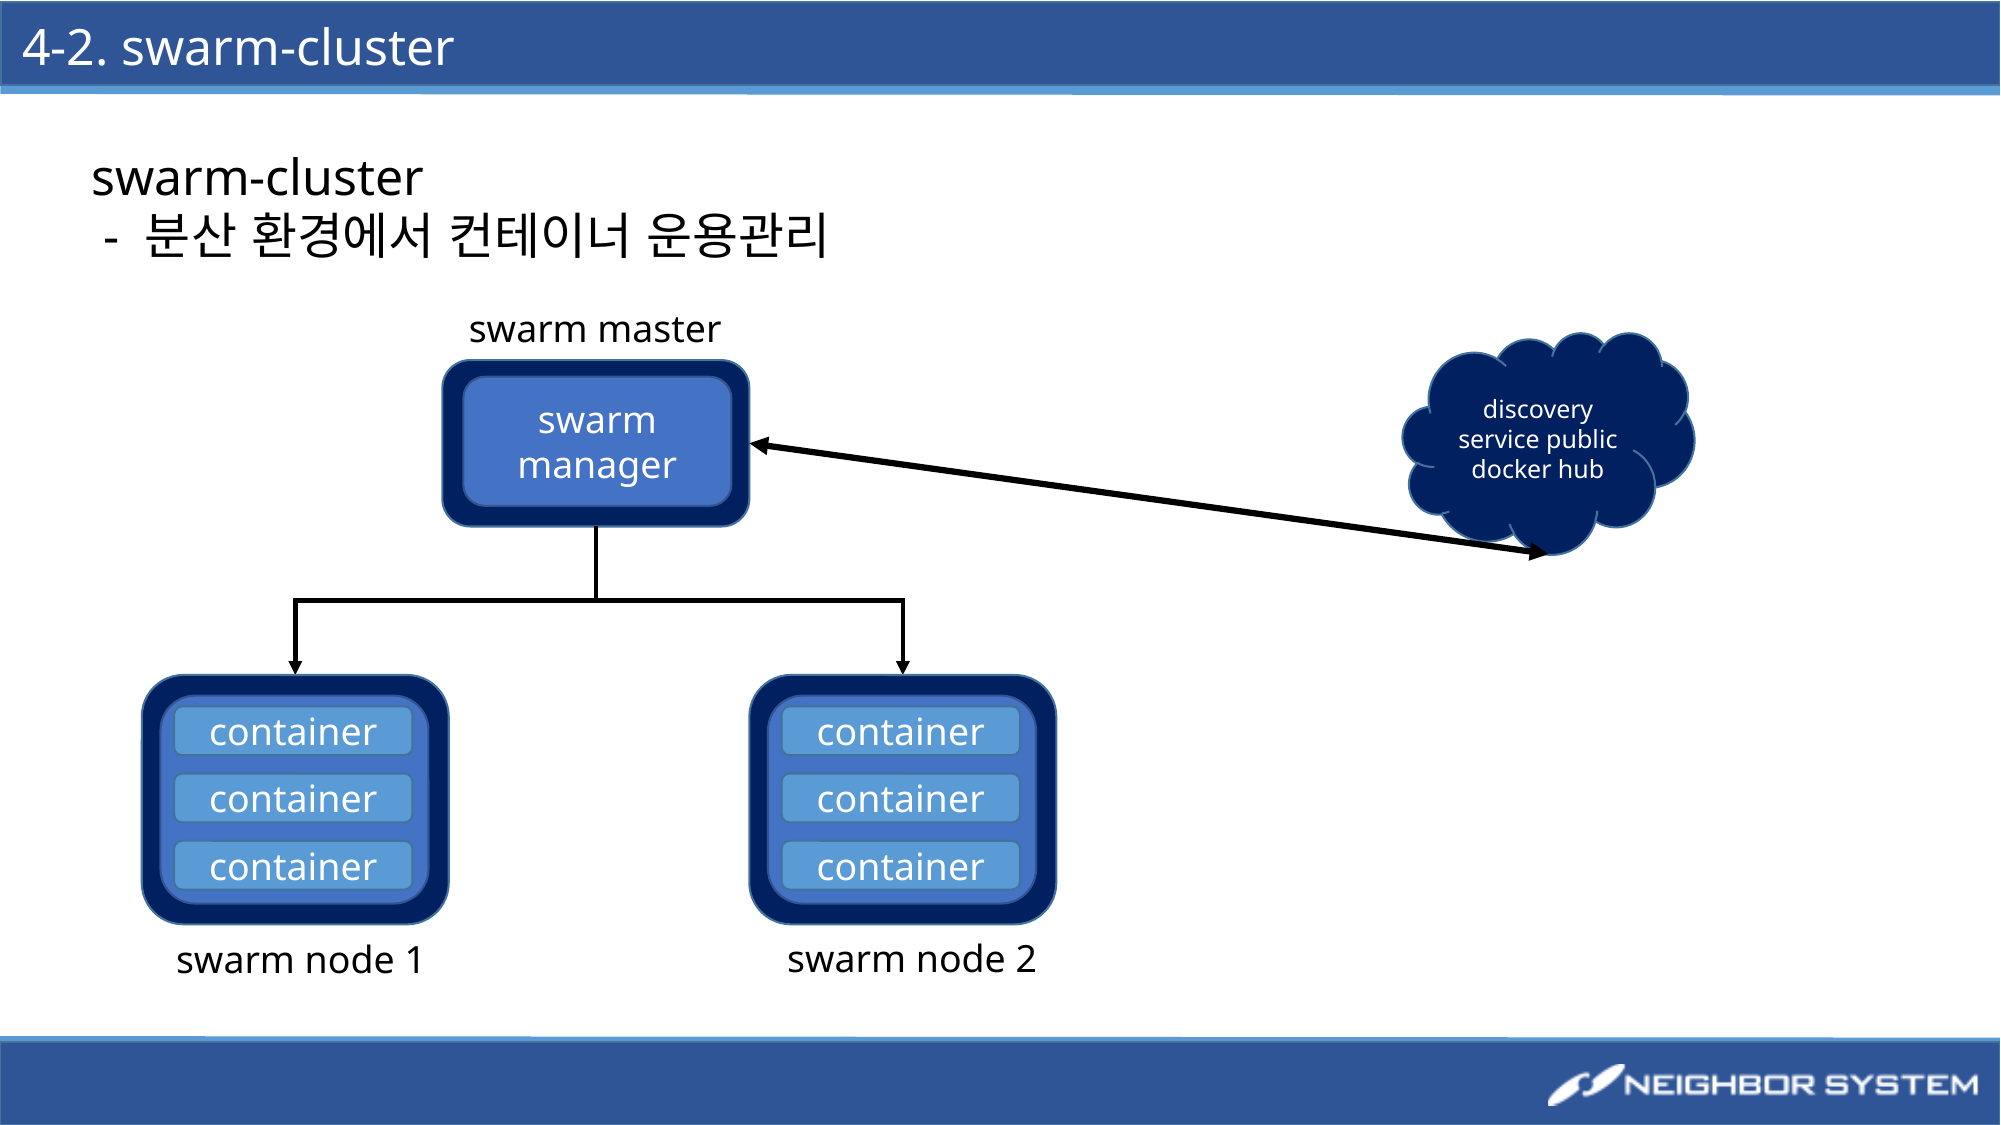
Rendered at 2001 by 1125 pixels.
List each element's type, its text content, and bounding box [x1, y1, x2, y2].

text_box [0, 1043, 2000, 1125]
text_box 4-2. swarm-cluster [7, 8, 1093, 83]
picture [1548, 1064, 2000, 1106]
text_box swarm-cluster - 분산 환경에서 컨테이너 운용관리 [76, 137, 1897, 273]
text_box [0, 1, 2000, 86]
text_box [141, 297, 1695, 989]
